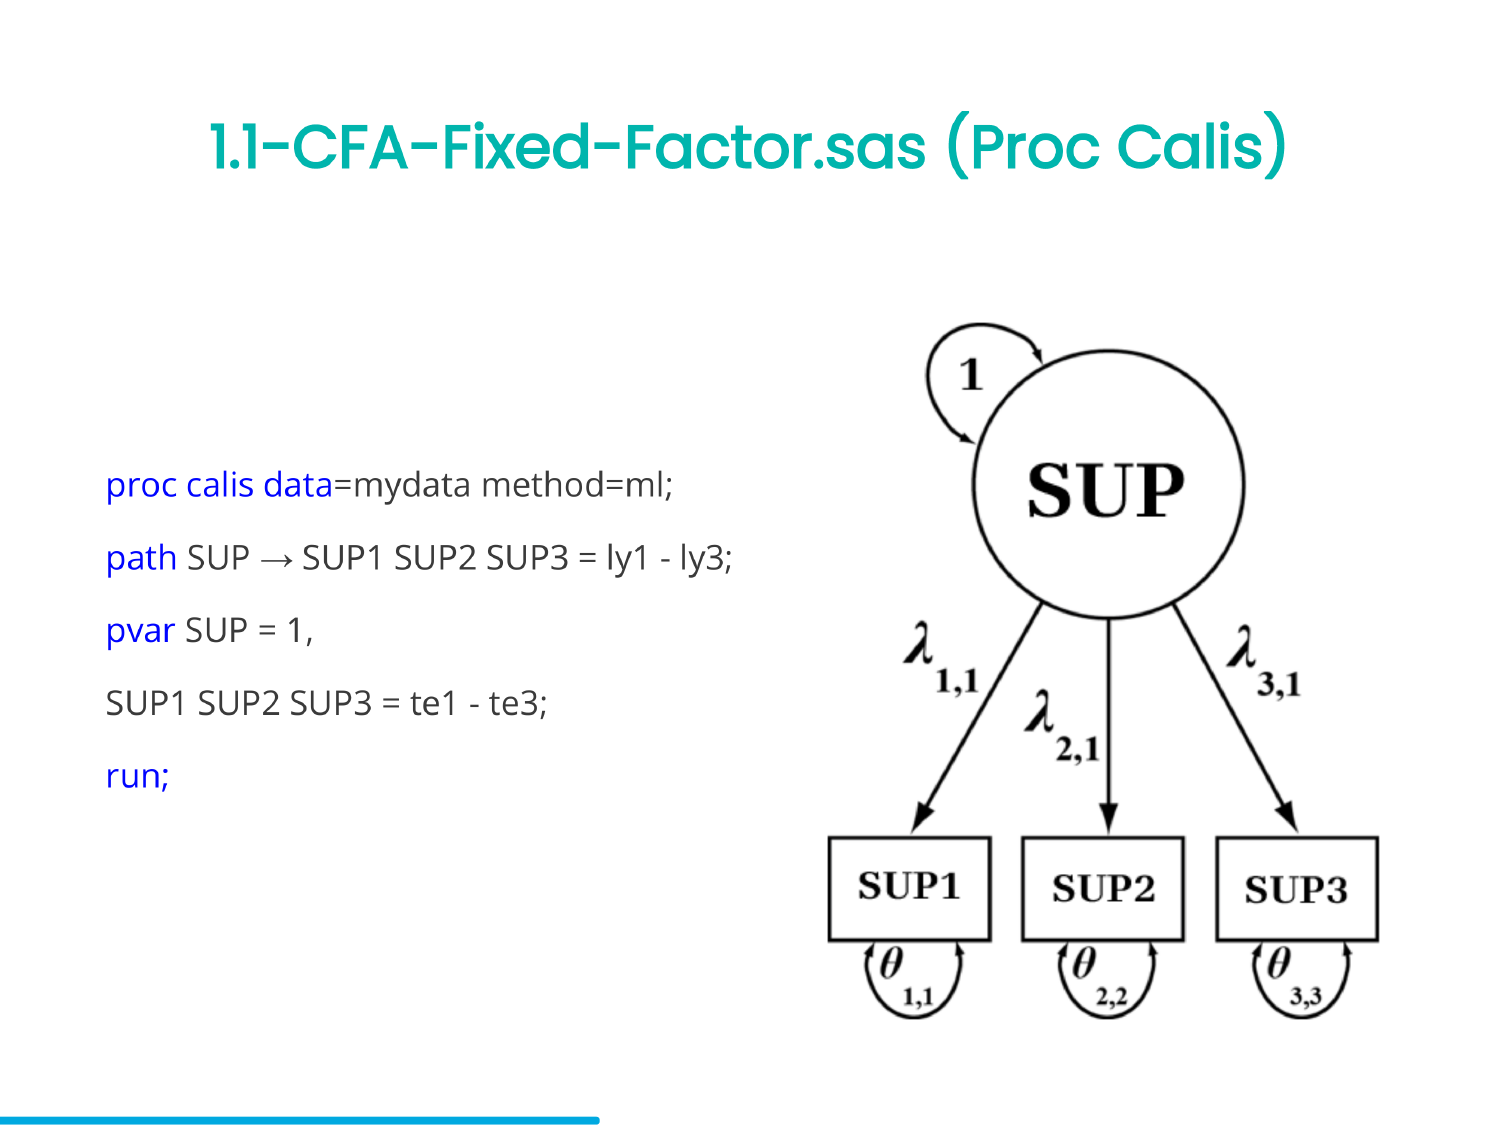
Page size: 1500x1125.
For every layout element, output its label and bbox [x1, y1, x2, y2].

list [0, 0, 1500, 1125]
